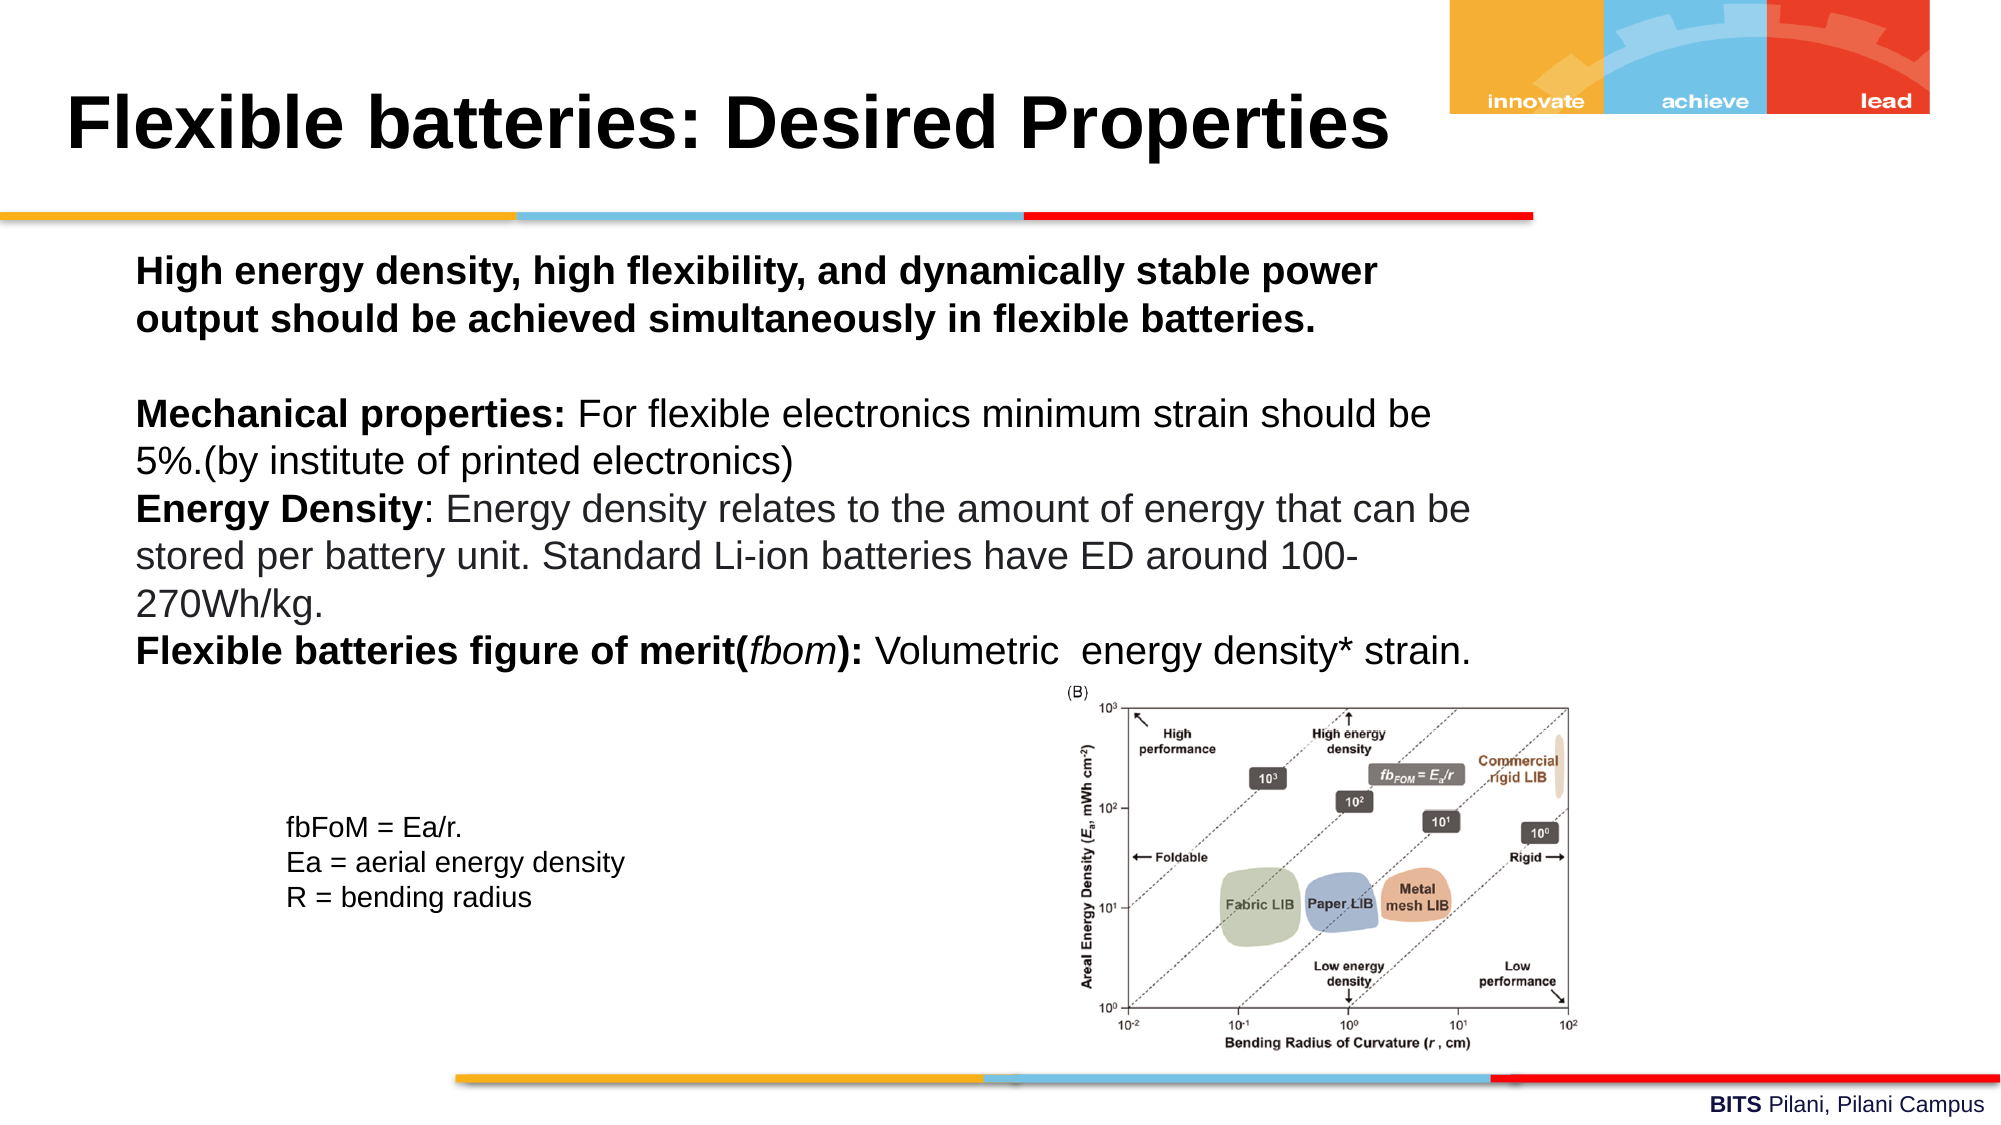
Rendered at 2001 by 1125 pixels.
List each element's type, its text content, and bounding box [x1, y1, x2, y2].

list Flexible batteries: Desired Properties [66, 24, 1450, 213]
text_box fbFoM = Ea/r. Ea = aerial energy density R = bending radius [271, 793, 692, 929]
text_box High energy density, high flexibility, and dynamically stable power output should be achieved simultaneously in flexible batteries. Mechanical properties: For flexible electronics minimum strain should be 5%.(by institute of printed electronics) Energy Density: Energy density relates to the amount of energy that can be stored per battery unit. Standard Li-ion batteries have ED around 100-270Wh/kg. Flexible batteries figure of merit(fbom): Volumetric energy density* strain. [120, 230, 1504, 723]
picture [1449, 0, 1930, 114]
picture [1060, 678, 1607, 1054]
